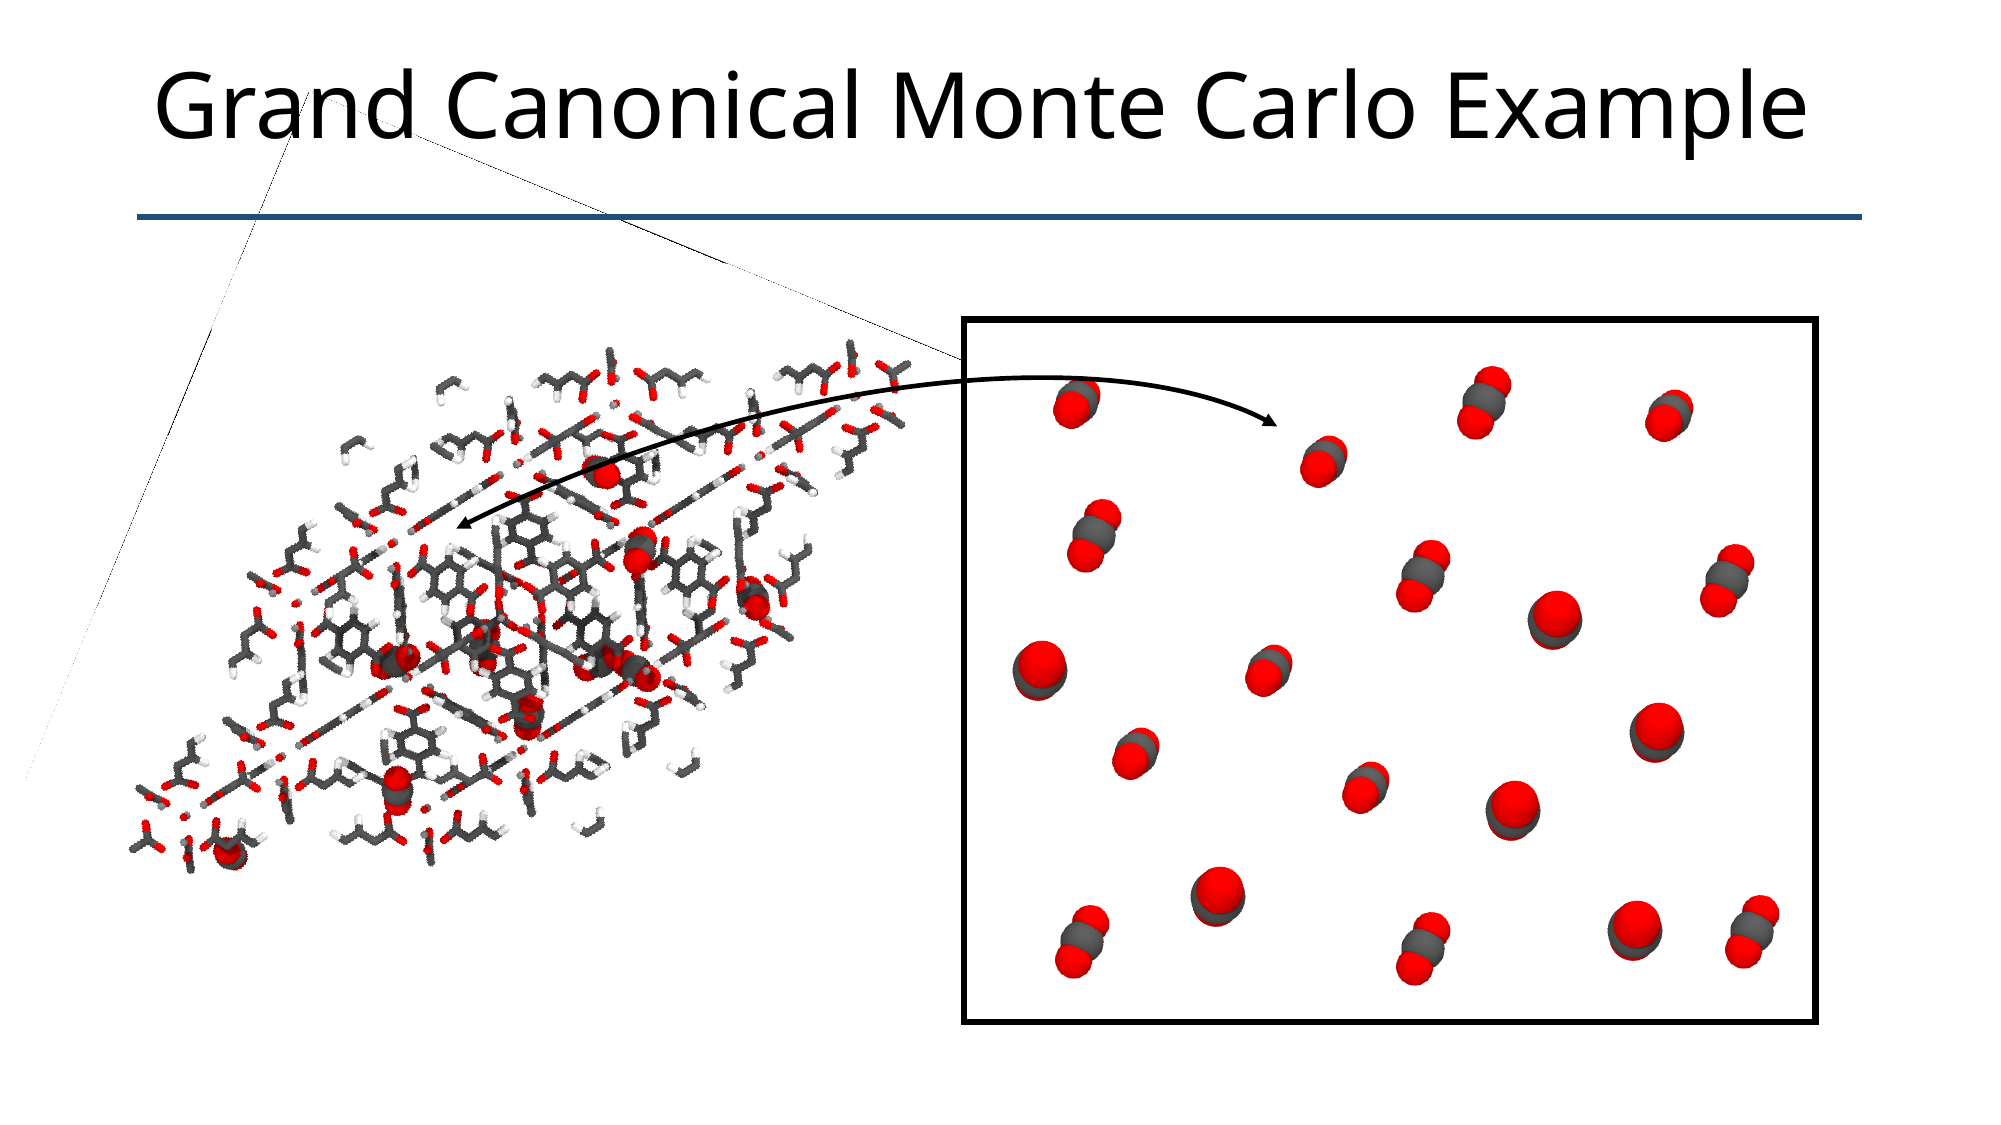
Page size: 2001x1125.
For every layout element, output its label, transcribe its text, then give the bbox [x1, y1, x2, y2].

picture [1509, 574, 1599, 665]
picture [1216, 624, 1316, 715]
picture [1616, 369, 1717, 460]
picture [1448, 356, 1523, 447]
picture [1024, 356, 1124, 447]
picture [1058, 489, 1133, 580]
picture [1046, 895, 1121, 986]
picture [1691, 534, 1766, 625]
title Grand Canonical Monte Carlo Example [137, 0, 1863, 217]
picture [1589, 885, 1679, 976]
picture [1467, 765, 1557, 856]
picture [1313, 741, 1413, 832]
picture [1387, 529, 1462, 620]
picture [7, 210, 963, 1124]
picture [1270, 415, 1371, 506]
text_box [963, 319, 1817, 1023]
text_box [911, 377, 1270, 621]
picture [1716, 885, 1791, 976]
picture [1387, 902, 1462, 993]
picture [994, 625, 1183, 798]
picture [1611, 687, 1701, 778]
picture [1172, 851, 1262, 942]
